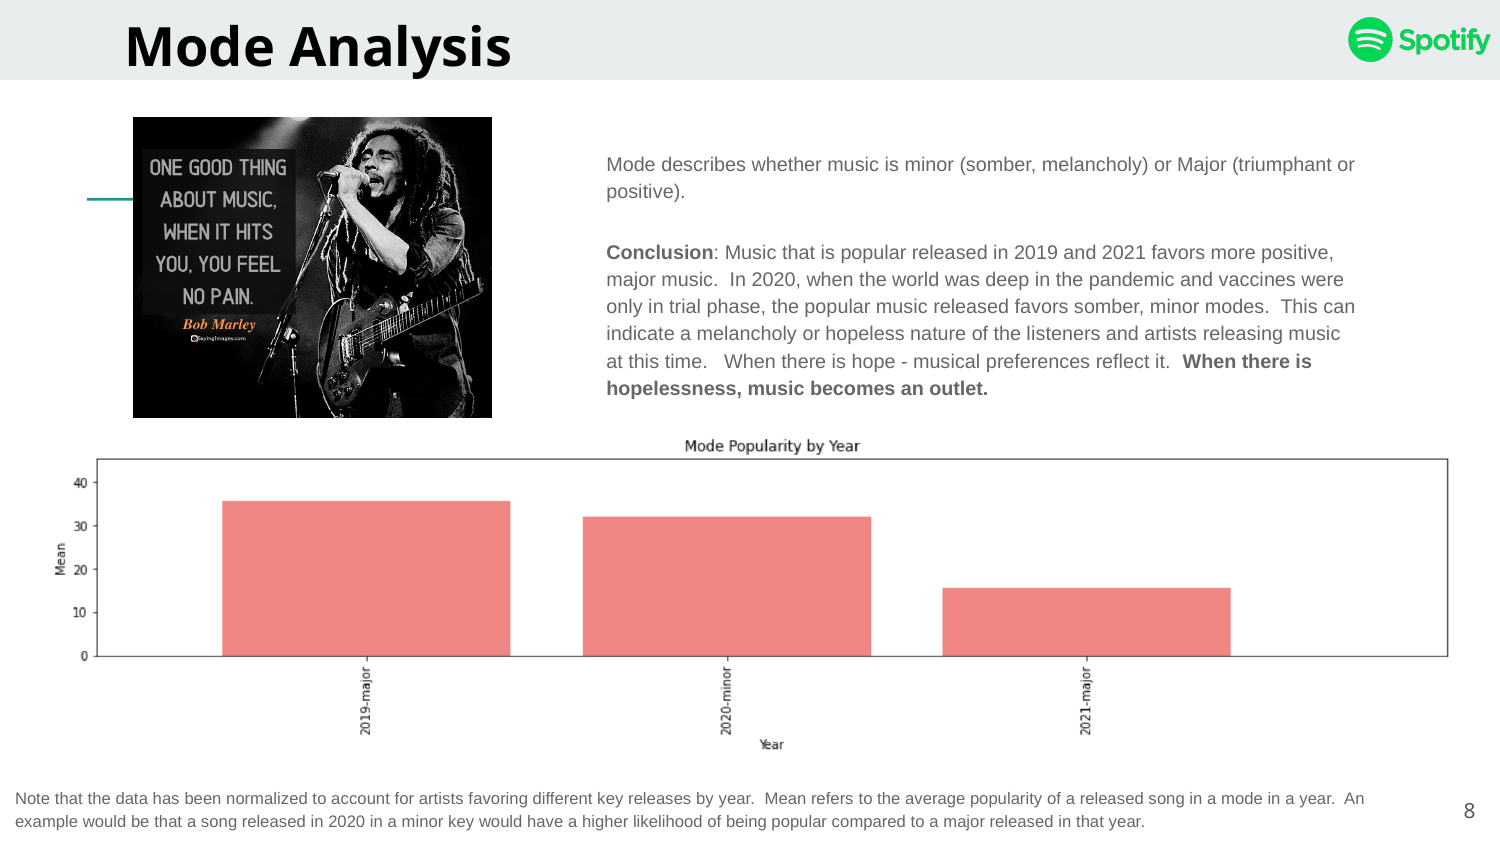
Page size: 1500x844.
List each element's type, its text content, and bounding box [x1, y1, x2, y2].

title Mode Analysis [109, 0, 569, 168]
slide_number ‹#› [1401, 779, 1491, 844]
picture [24, 435, 1476, 761]
text_box Note that the data has been normalized to account for artists favoring different key releases by year. Mean refers to the average popularity of a released song in a mode in a year. An example would be that a song released in 2020 in a minor key would have a higher likelihood of being popular compared to a major released in that year. [0, 770, 1401, 844]
list Mode describes whether music is minor (somber, melancholy) or Major (triumphant or positive). Conclusion: Music that is popular released in 2019 and 2021 favors more positive, major music. In 2020, when the world was deep in the pandemic and vaccines were only in trial phase, the popular music released favors somber, minor modes. This can indicate a melancholy or hopeless nature of the listeners and artists releasing music at this time. When there is hope - musical preferences reflect it. When there is hopelessness, music becomes an outlet. [591, 132, 1379, 403]
picture [133, 117, 493, 419]
picture [1348, 0, 1491, 80]
